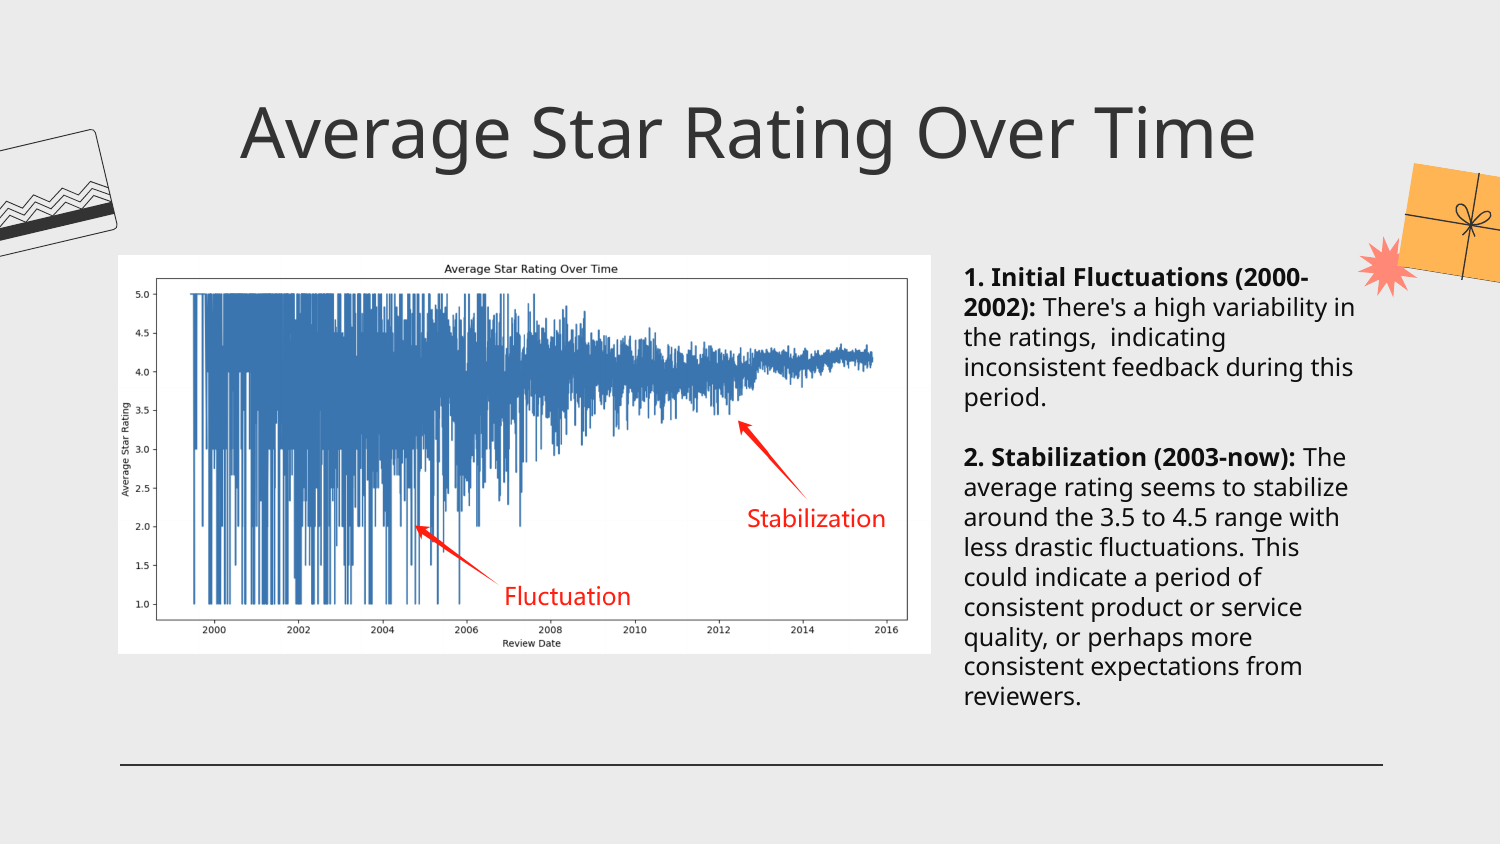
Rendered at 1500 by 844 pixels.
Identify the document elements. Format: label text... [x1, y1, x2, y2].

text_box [0, 146, 110, 251]
picture [117, 255, 932, 654]
subtitle 1. Initial Fluctuations (2000-2002): There's a high variability in the ratings, indicating inconsistent feedback during this period. 2. Stabilization (2003-now): The average rating seems to stabilize around the 3.5 to 4.5 range with less drastic fluctuations. This could indicate a period of consistent product or service quality, or perhaps more consistent expectations from reviewers. [948, 246, 1375, 654]
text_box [1363, 169, 1500, 308]
title Average Star Rating Over Time [118, 72, 1382, 167]
